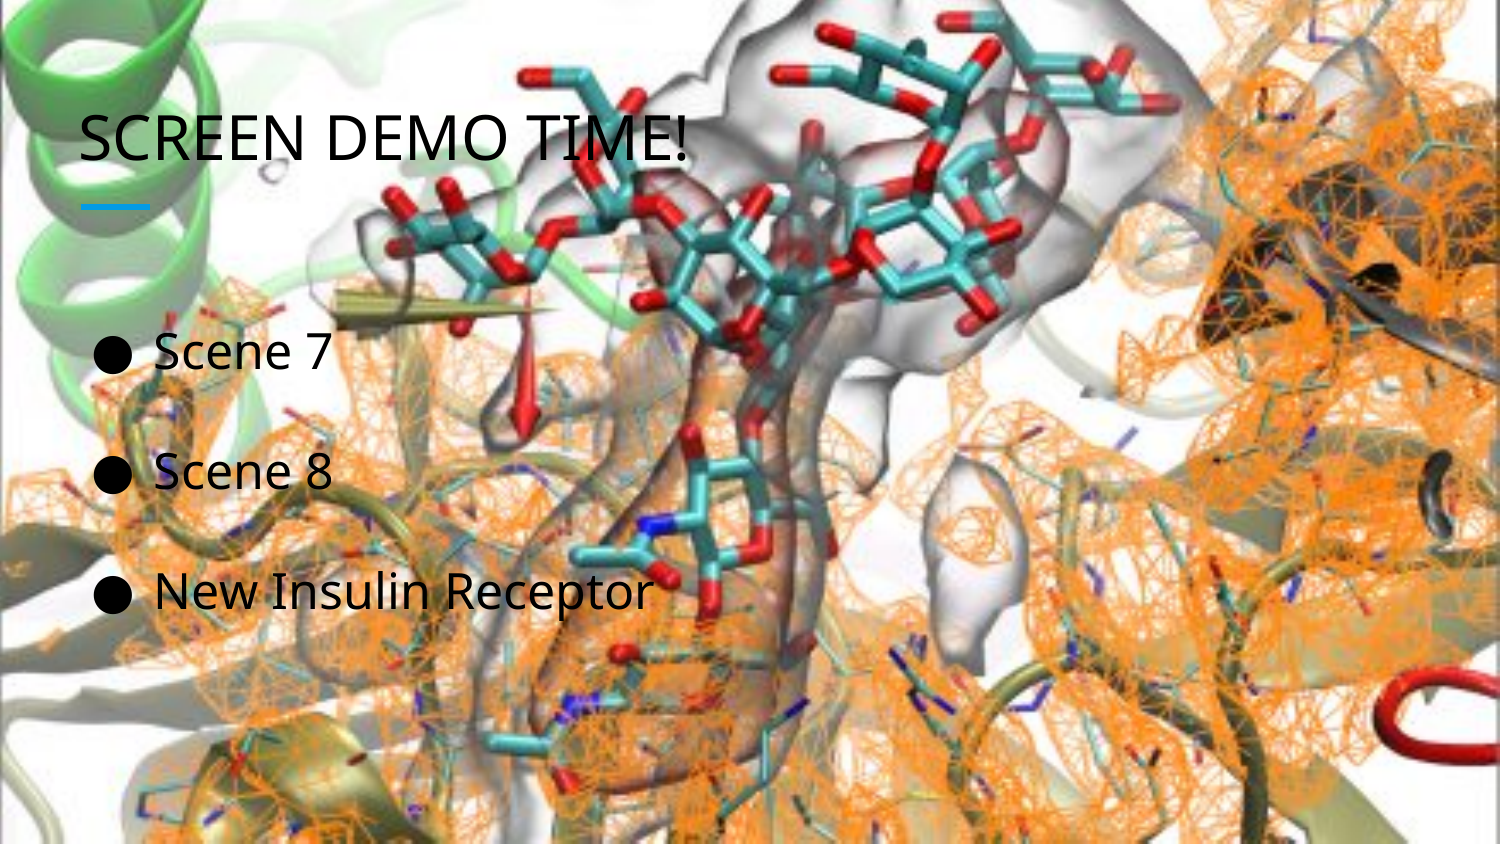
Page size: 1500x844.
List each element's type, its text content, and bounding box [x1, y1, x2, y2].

picture [0, 0, 1500, 844]
title SCREEN DEMO TIME! [63, 75, 1437, 188]
list Scene 7 Scene 8 New Insulin Receptor [63, 244, 1437, 750]
